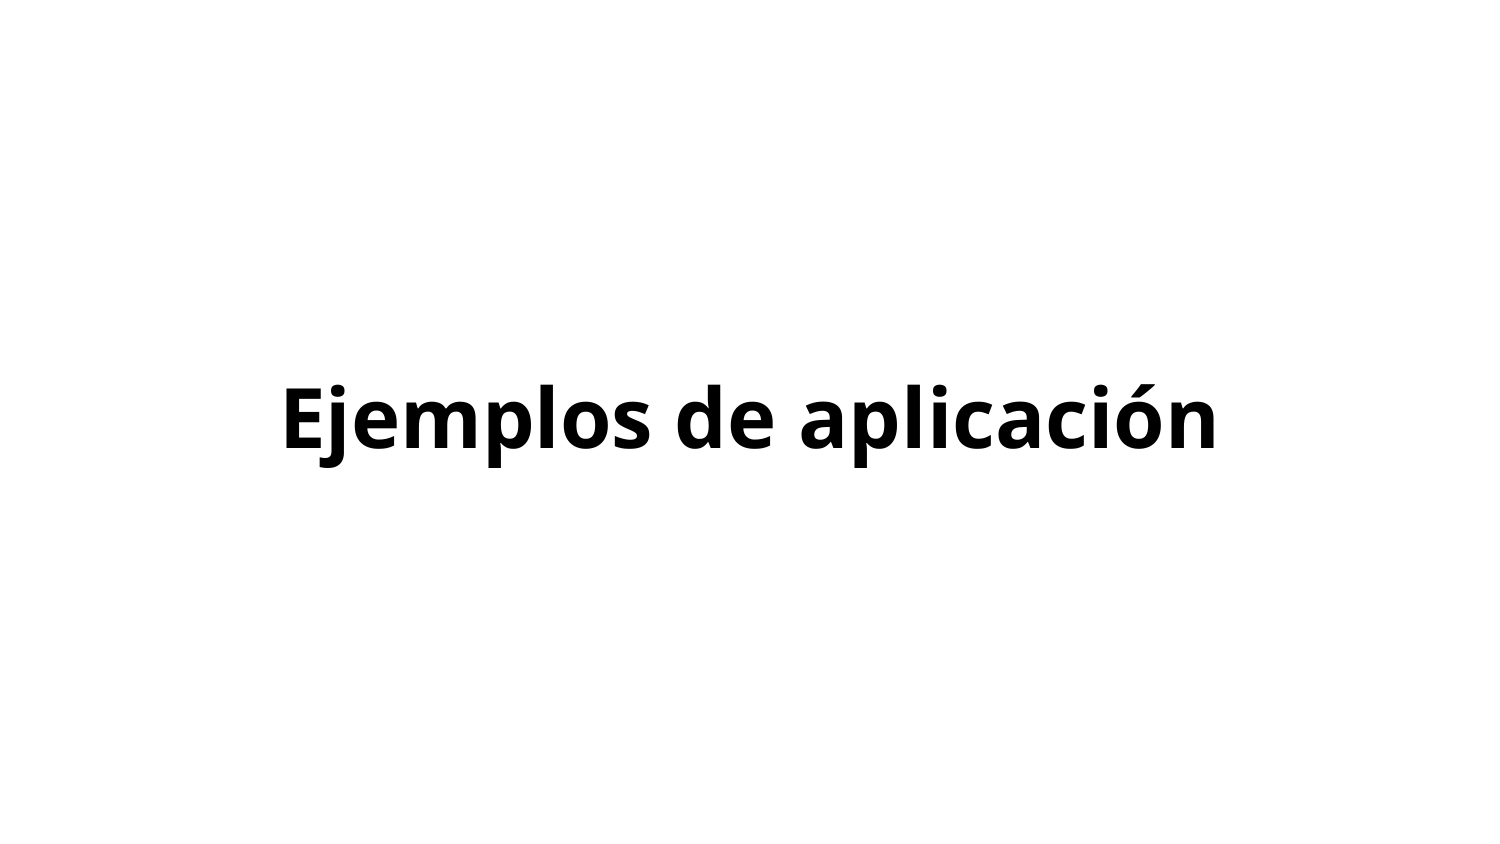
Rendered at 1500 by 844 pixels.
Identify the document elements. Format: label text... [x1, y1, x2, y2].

text_box Ejemplos de aplicación [239, 361, 1261, 482]
